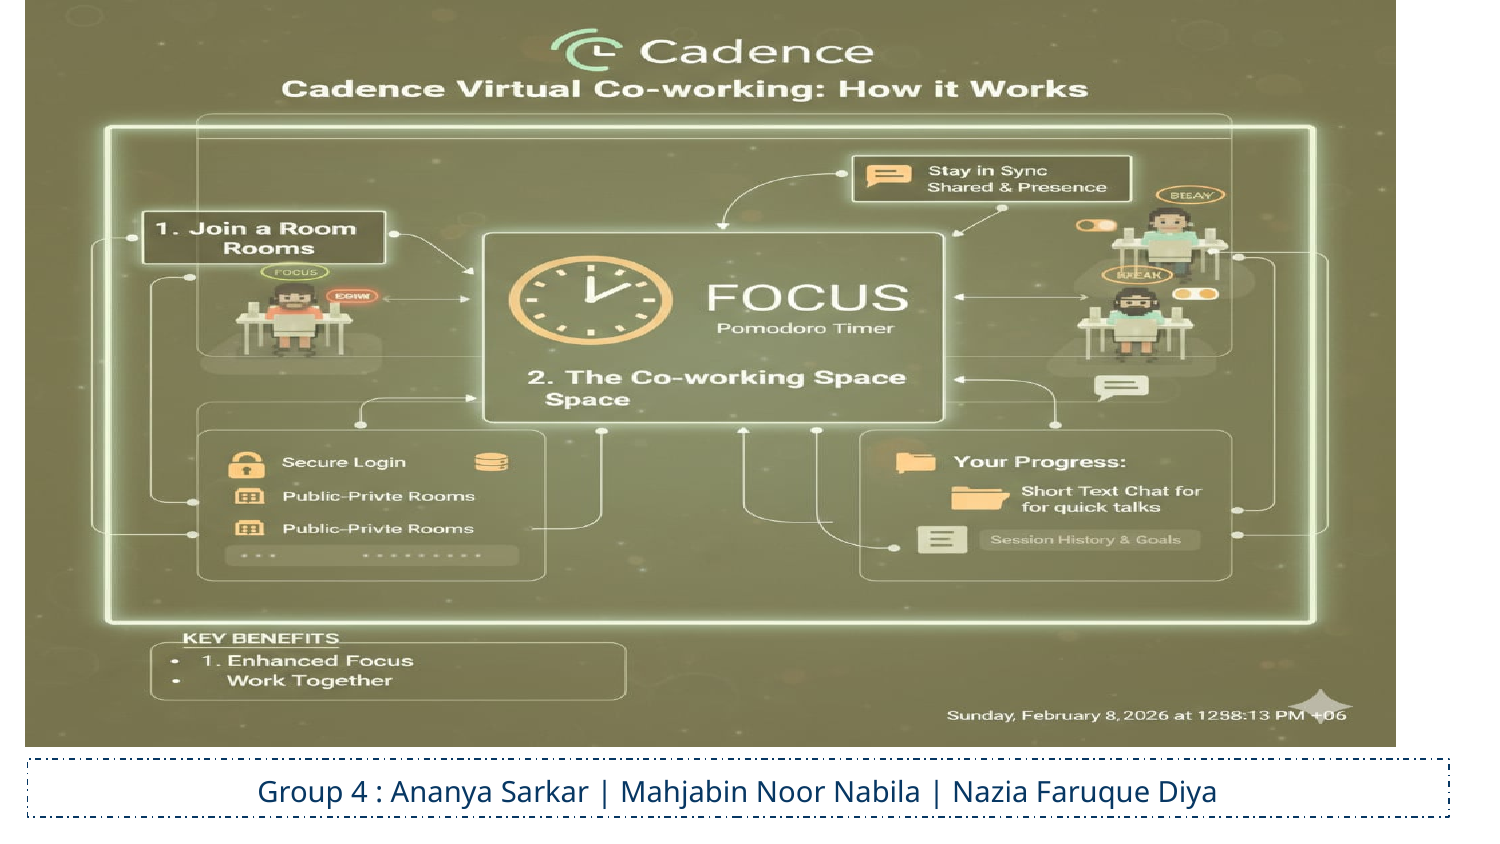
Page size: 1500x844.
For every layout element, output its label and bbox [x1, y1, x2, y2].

picture [25, 0, 1396, 747]
